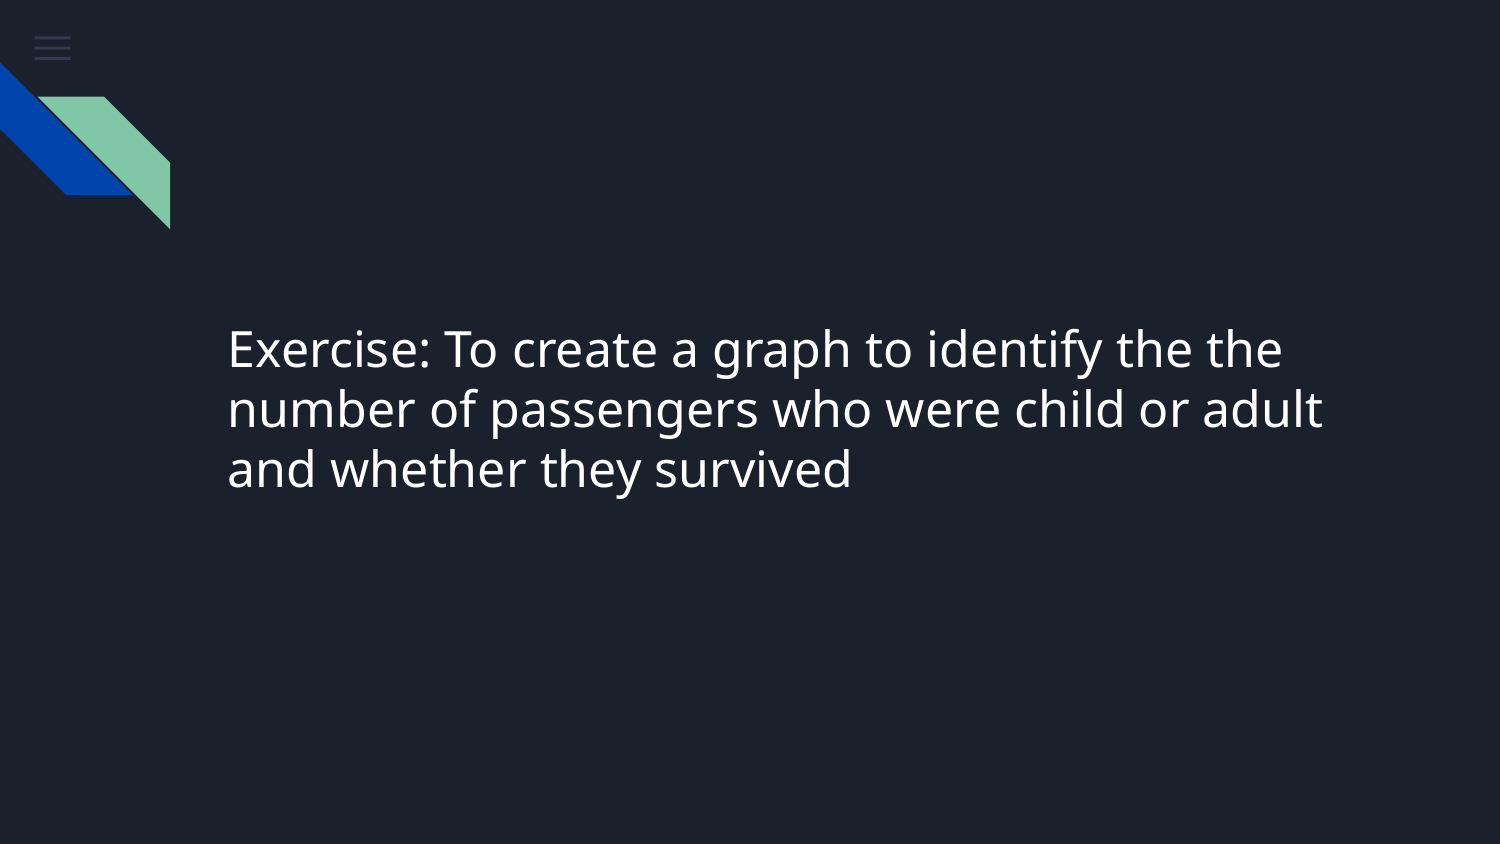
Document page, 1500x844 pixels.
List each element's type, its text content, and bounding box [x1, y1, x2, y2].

title Exercise: To create a graph to identify the the number of passengers who were child or adult and whether they survived [212, 302, 1368, 452]
